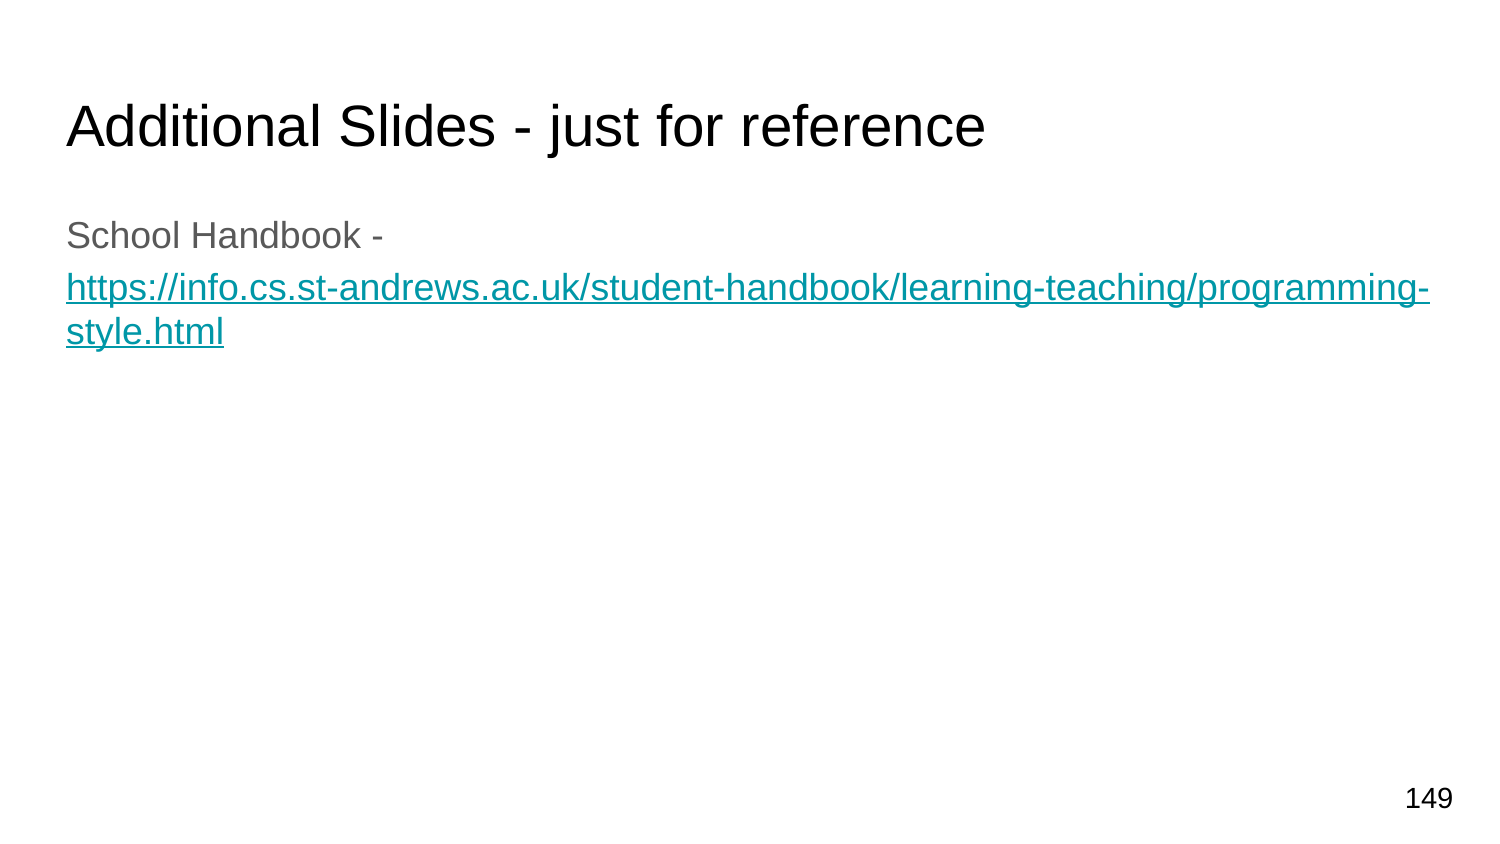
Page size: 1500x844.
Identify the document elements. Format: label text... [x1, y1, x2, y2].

list School Handbook - https://info.cs.st-andrews.ac.uk/student-handbook/learning-teaching/programming-style.html [51, 189, 1449, 750]
slide_number 149 [1389, 764, 1480, 830]
title Additional Slides - just for reference [51, 72, 1449, 167]
